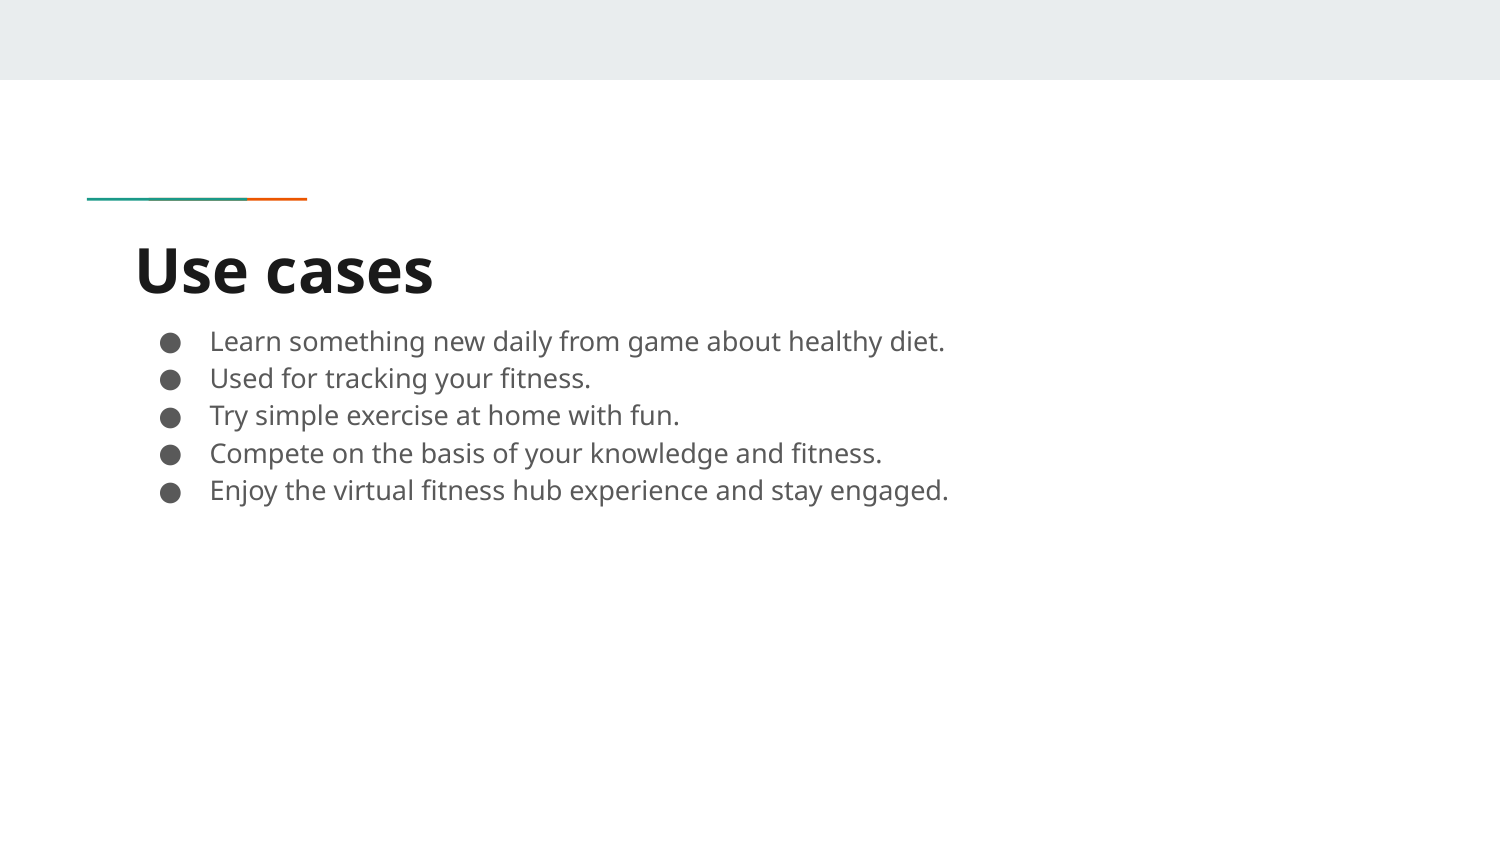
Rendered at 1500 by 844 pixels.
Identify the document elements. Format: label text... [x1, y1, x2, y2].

title Use cases [119, 216, 1381, 305]
list Learn something new daily from game about healthy diet. Used for tracking your fitness. Try simple exercise at home with fun. Compete on the basis of your knowledge and fitness. Enjoy the virtual fitness hub experience and stay engaged. [119, 305, 1381, 676]
